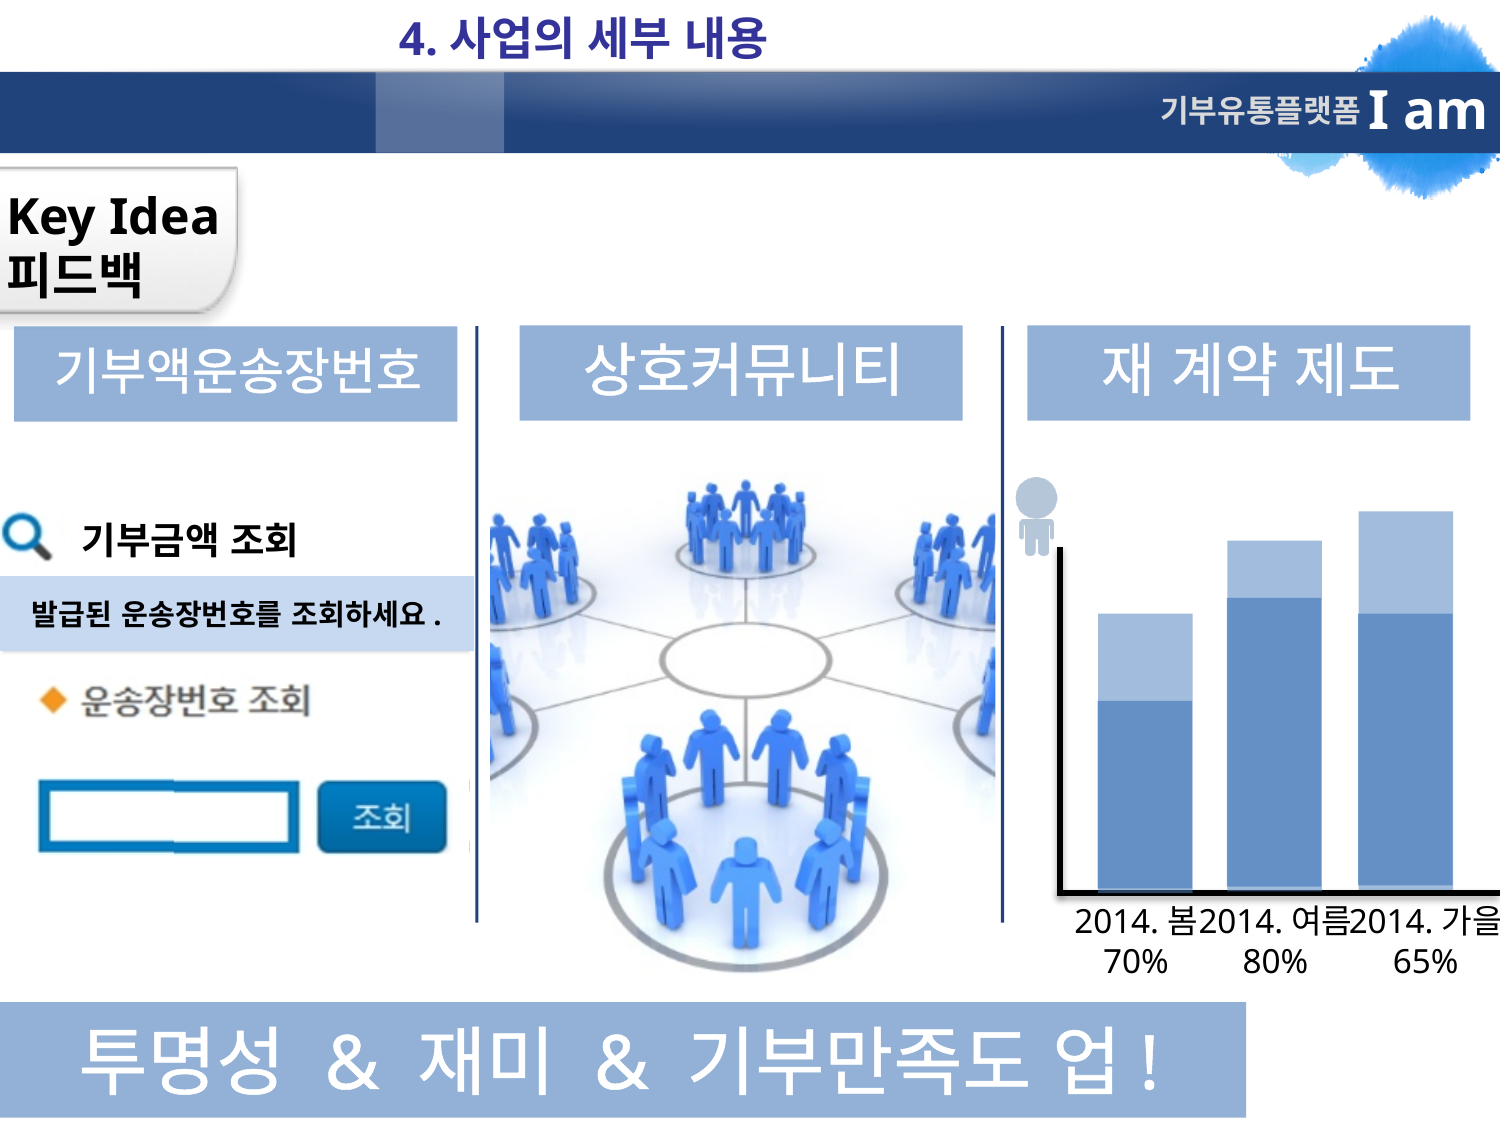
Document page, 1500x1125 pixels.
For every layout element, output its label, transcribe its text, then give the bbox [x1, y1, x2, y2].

picture [489, 450, 996, 1000]
text_box [0, 1002, 1247, 1118]
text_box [1027, 325, 1471, 421]
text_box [519, 325, 963, 421]
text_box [0, 0, 1500, 233]
text_box 투명성 & 재미 & 기부만족도 업! [63, 1006, 1175, 1112]
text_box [13, 326, 458, 422]
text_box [1005, 467, 1500, 990]
text_box [475, 326, 479, 497]
text_box [475, 867, 479, 923]
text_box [0, 153, 249, 330]
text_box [0, 490, 475, 868]
text_box [1000, 326, 1005, 470]
